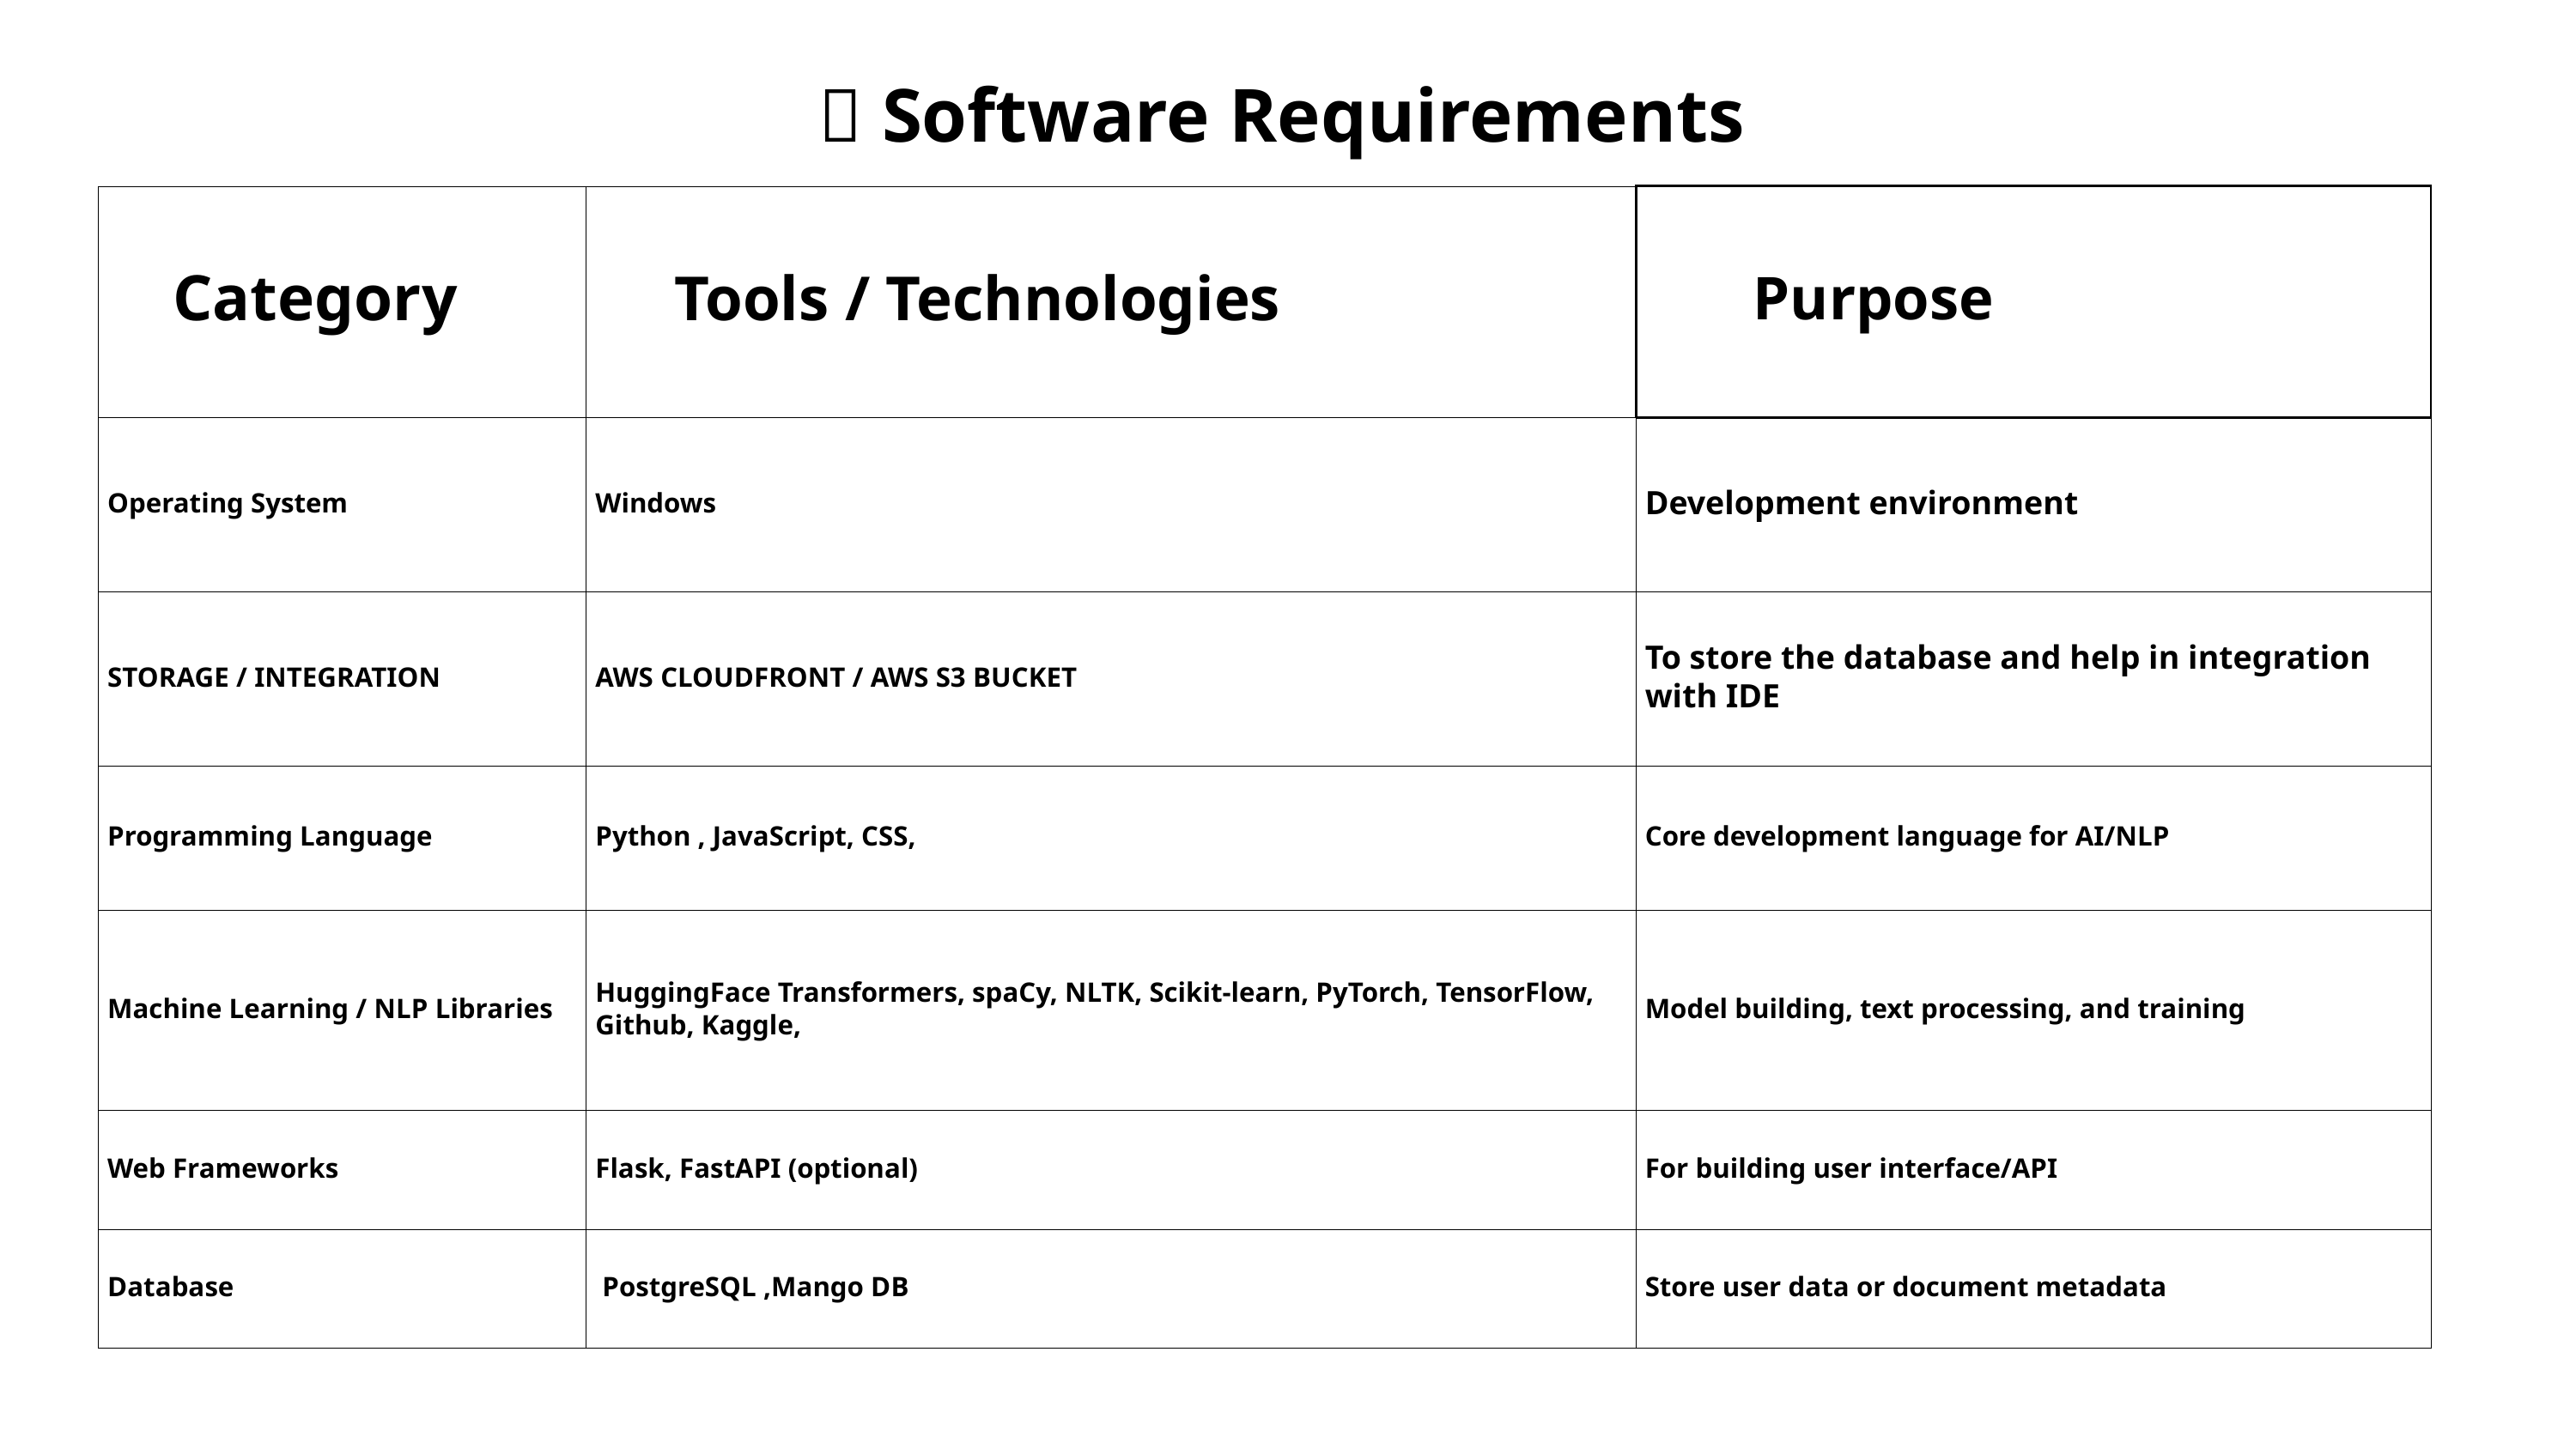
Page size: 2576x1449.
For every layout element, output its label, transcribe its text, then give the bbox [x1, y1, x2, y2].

table_cell Database [99, 1230, 586, 1348]
table_header Purpose [1637, 187, 2430, 416]
table_cell STORAGE / INTEGRATION [99, 592, 586, 766]
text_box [212, 64, 2352, 233]
table_header Tools / Technologies [586, 243, 1635, 417]
table_header Category [99, 187, 586, 417]
table_cell Store user data or document metadata [1637, 1230, 2431, 1348]
table_cell Core development language for AI/NLP [1637, 767, 2431, 910]
table_cell Flask, FastAPI (optional) [586, 1111, 1636, 1229]
table_cell Machine Learning / NLP Libraries [99, 911, 586, 1110]
table_cell Development environment [1637, 419, 2431, 591]
table_cell AWS CLOUDFRONT / AWS S3 BUCKET [586, 592, 1636, 766]
table_cell HuggingFace Transformers, spaCy, NLTK, Scikit-learn, PyTorch, TensorFlow, Github, Kaggle, [586, 911, 1636, 1110]
table_cell PostgreSQL ,Mango DB [586, 1230, 1636, 1348]
table_cell Python , JavaScript, CSS, [586, 767, 1636, 910]
table_cell Operating System [99, 418, 586, 591]
table_cell To store the database and help in integration with IDE [1637, 592, 2431, 766]
table_cell Windows [586, 418, 1636, 591]
table_cell Programming Language [99, 767, 586, 910]
table_cell For building user interface/API [1637, 1111, 2431, 1229]
table_cell Model building, text processing, and training [1637, 911, 2431, 1110]
table_cell Web Frameworks [99, 1111, 586, 1229]
